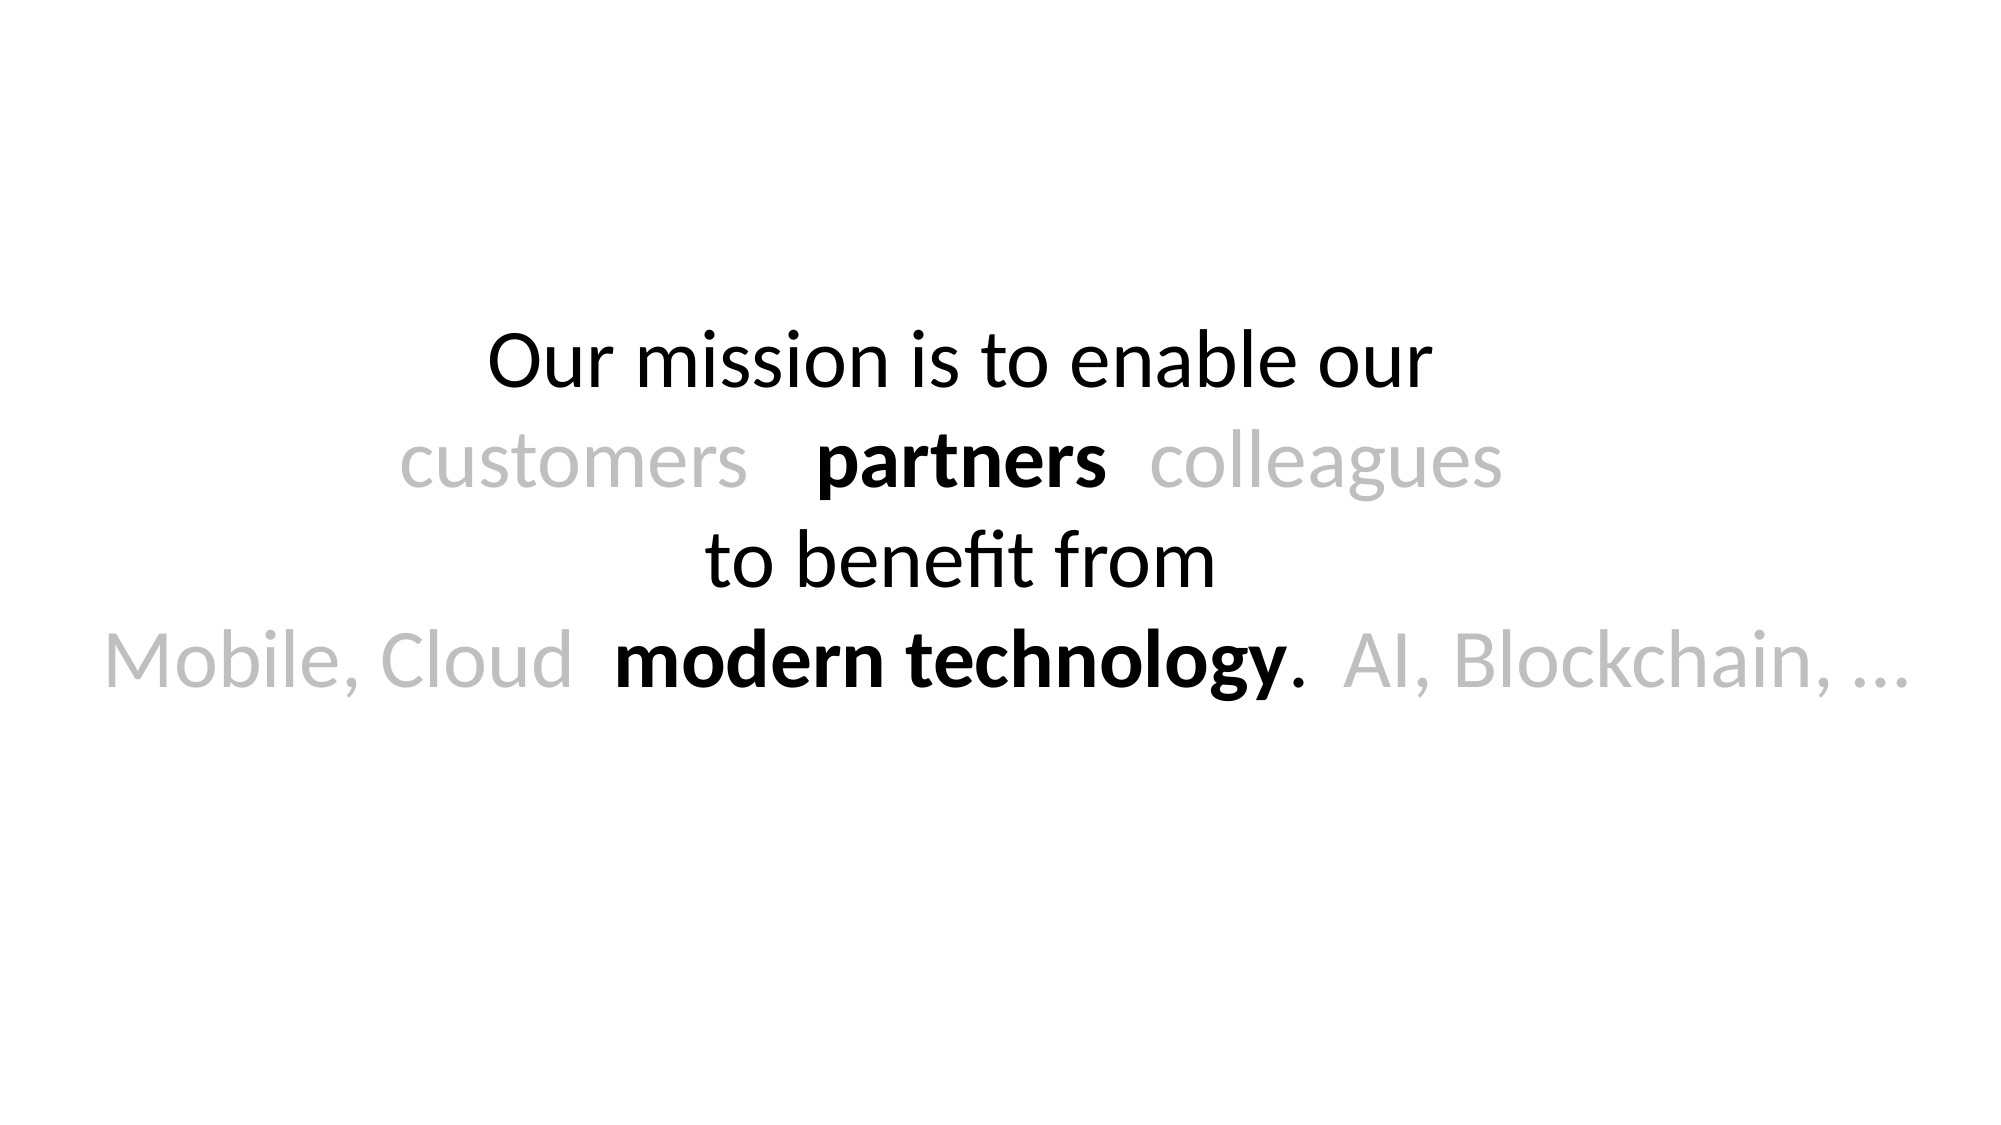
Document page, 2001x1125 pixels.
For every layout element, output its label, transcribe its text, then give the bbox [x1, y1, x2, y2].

text_box customers [188, 396, 764, 512]
text_box AI, Blockchain, … [1328, 596, 1964, 712]
text_box Our mission is to enable our partners to benefit from modern technology. [399, 296, 1523, 712]
text_box Mobile, Cloud [88, 596, 612, 712]
text_box colleagues [1134, 396, 1711, 512]
